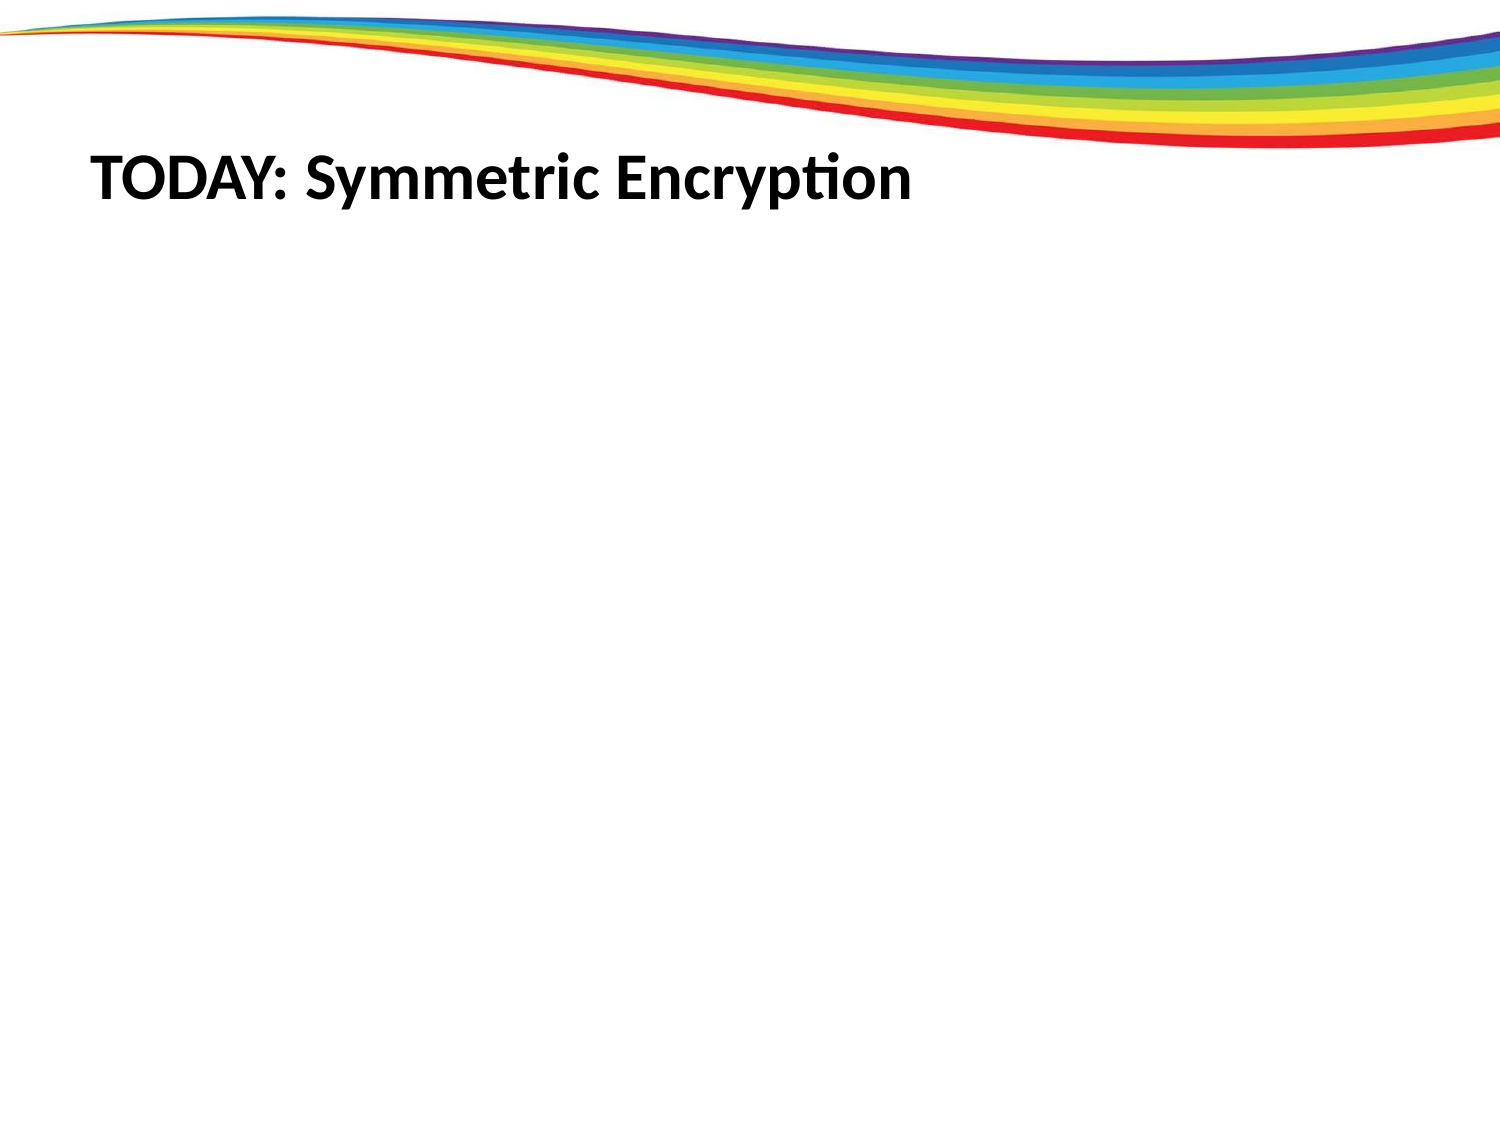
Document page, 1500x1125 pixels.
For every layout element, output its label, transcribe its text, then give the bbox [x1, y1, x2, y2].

picture [0, 0, 1500, 563]
text_box TODAY: Symmetric Encryption [75, 125, 1388, 238]
